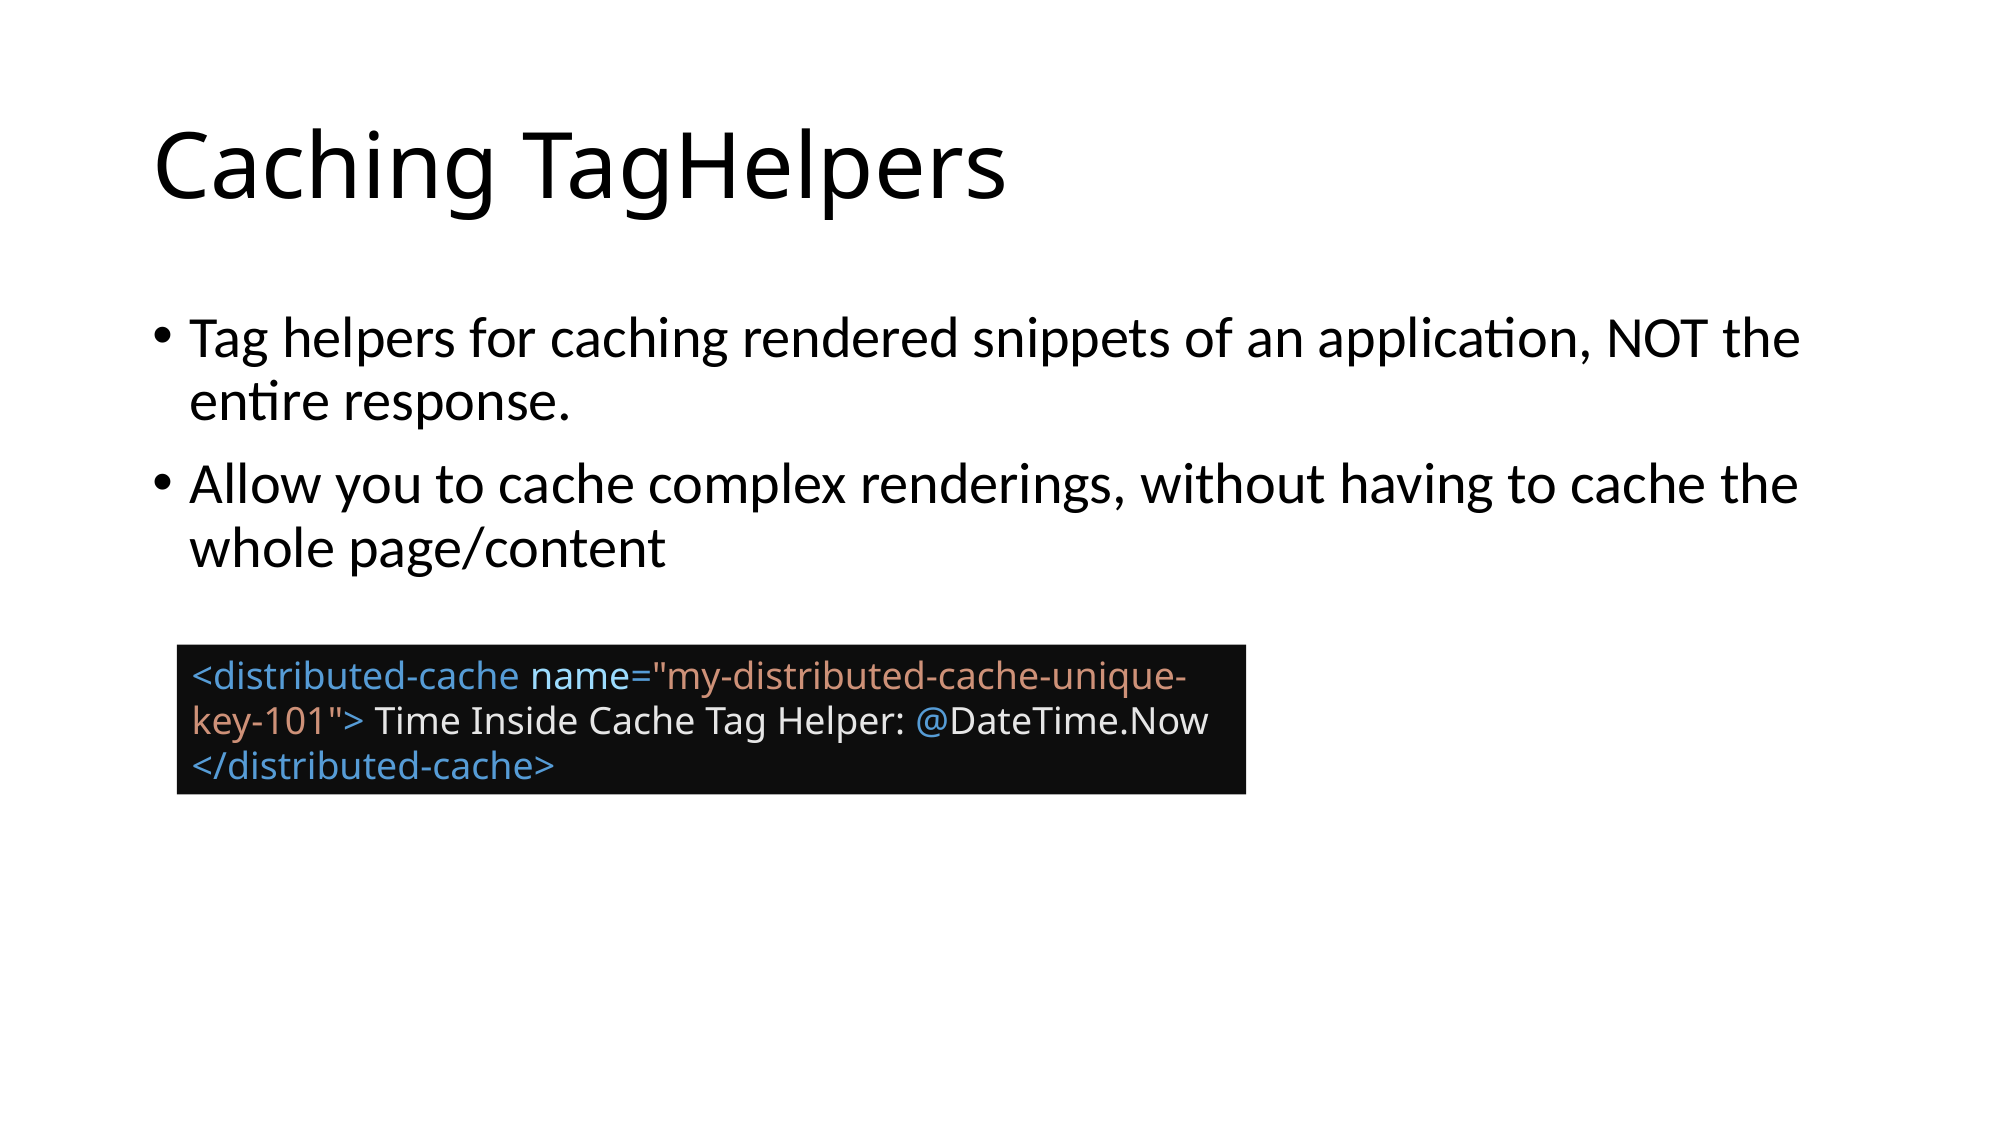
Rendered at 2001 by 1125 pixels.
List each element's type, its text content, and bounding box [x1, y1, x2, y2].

title Caching TagHelpers [137, 59, 1863, 278]
list Tag helpers for caching rendered snippets of an application, NOT the entire response. Allow you to cache complex renderings, without having to cache the whole page/content [137, 299, 1863, 1014]
text_box <distributed-cache name="my-distributed-cache-unique-key-101"> Time Inside Cache Tag Helper: @DateTime.Now </distributed-cache> [176, 644, 1247, 795]
